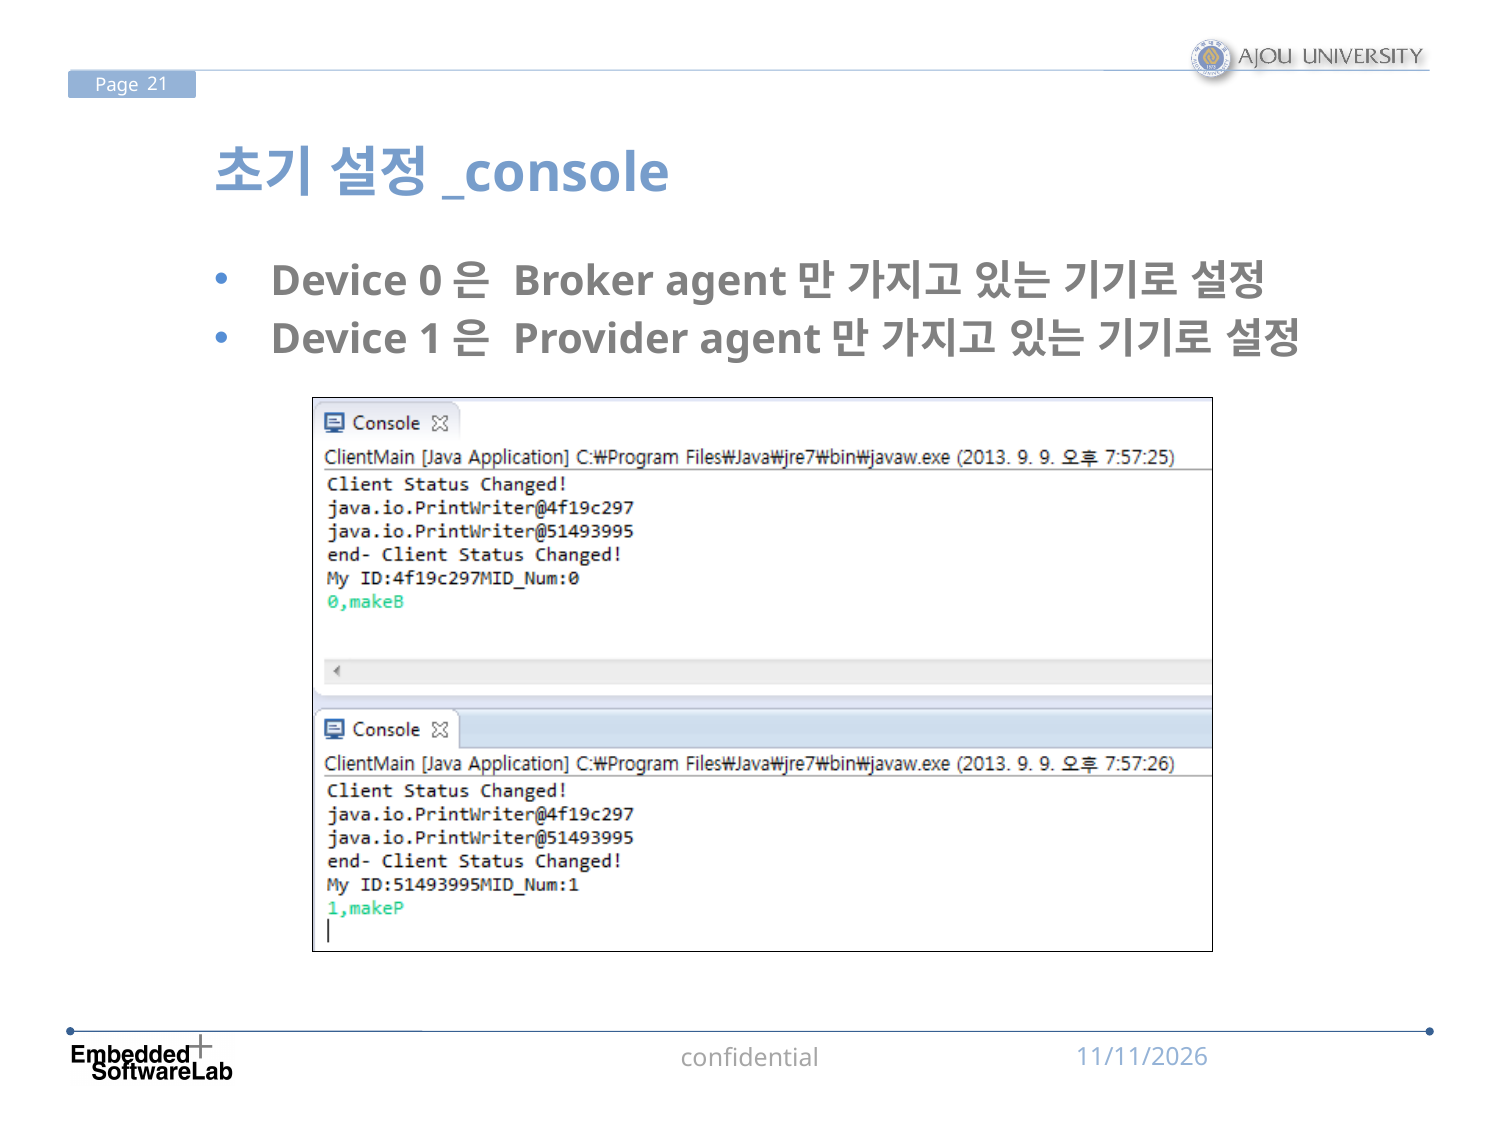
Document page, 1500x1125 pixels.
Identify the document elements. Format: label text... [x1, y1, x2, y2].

title 초기 설정_console [199, 133, 1430, 207]
picture [70, 1032, 235, 1086]
picture [312, 396, 1214, 953]
list Device 0은 Broker agent만 가지고 있는 기기로 설정 Device 1은 Provider agent만 가지고 있는 기기로 설정 [199, 246, 1430, 997]
